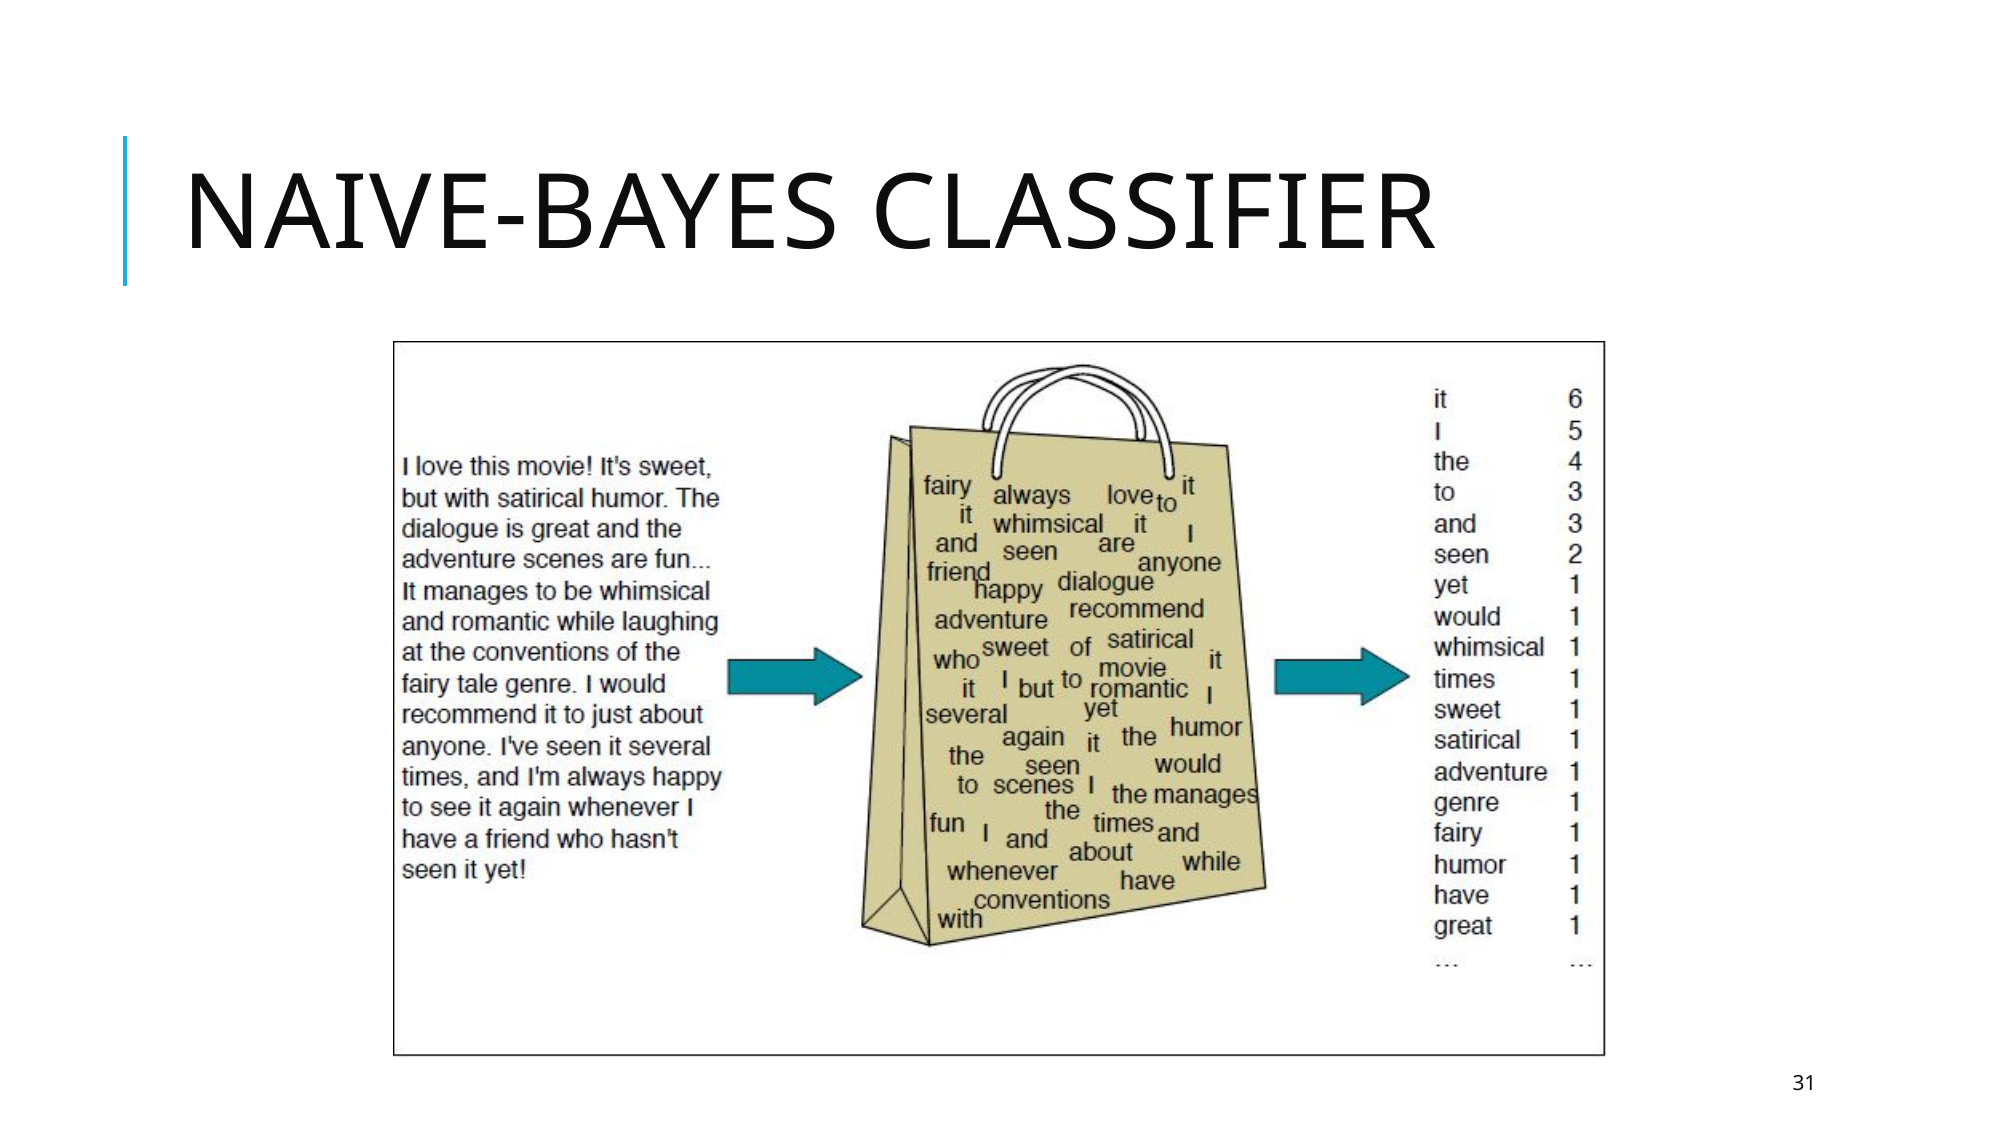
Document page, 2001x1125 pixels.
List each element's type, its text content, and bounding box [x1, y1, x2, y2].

title Naive-Bayes classifier [168, 96, 1763, 342]
picture [392, 341, 1607, 1062]
slide_number 31 [1777, 1061, 1938, 1107]
